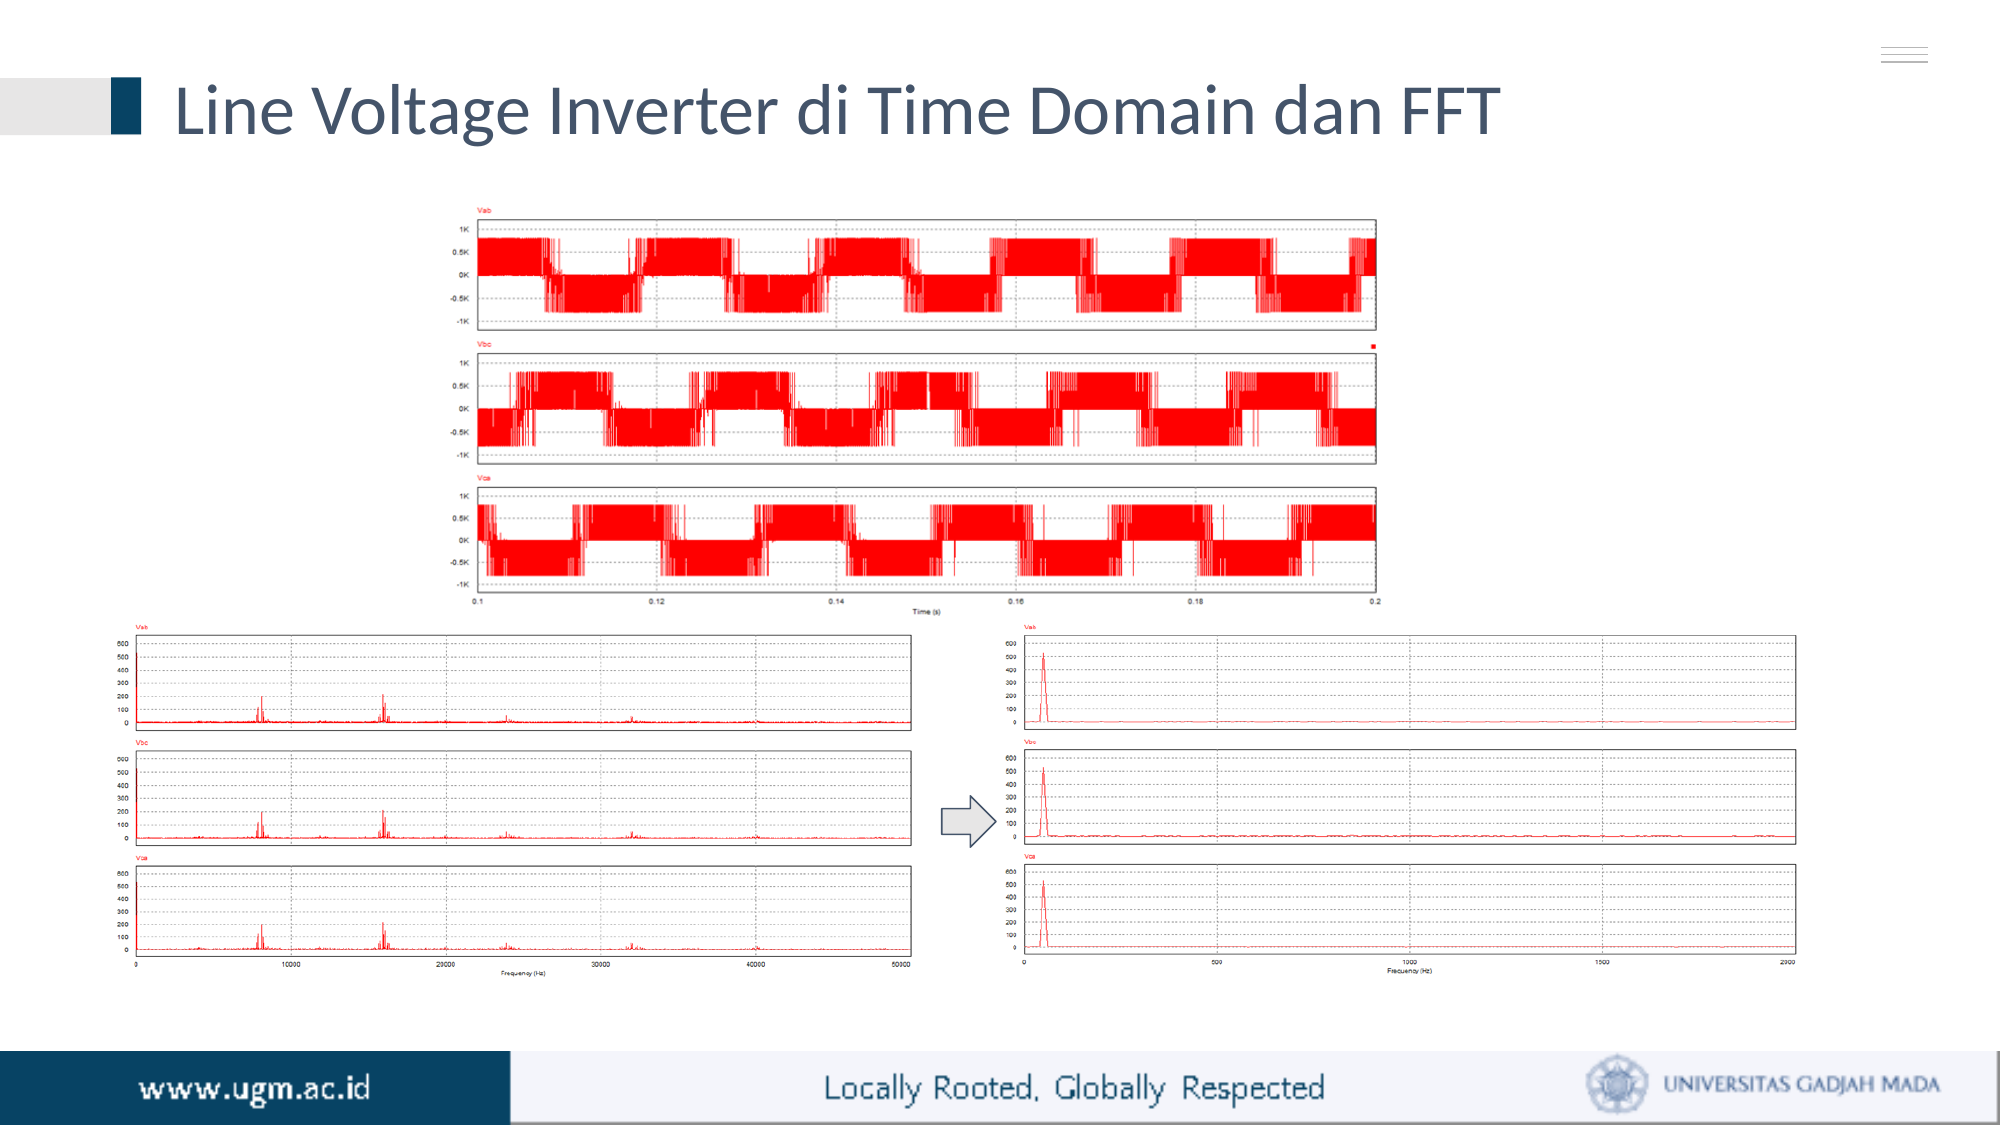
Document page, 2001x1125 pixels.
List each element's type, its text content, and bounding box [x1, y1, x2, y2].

picture [0, 1051, 2000, 1125]
text_box [941, 795, 990, 848]
title Line Voltage Inverter di Time Domain dan FFT [159, 47, 1842, 165]
picture [110, 204, 1812, 980]
